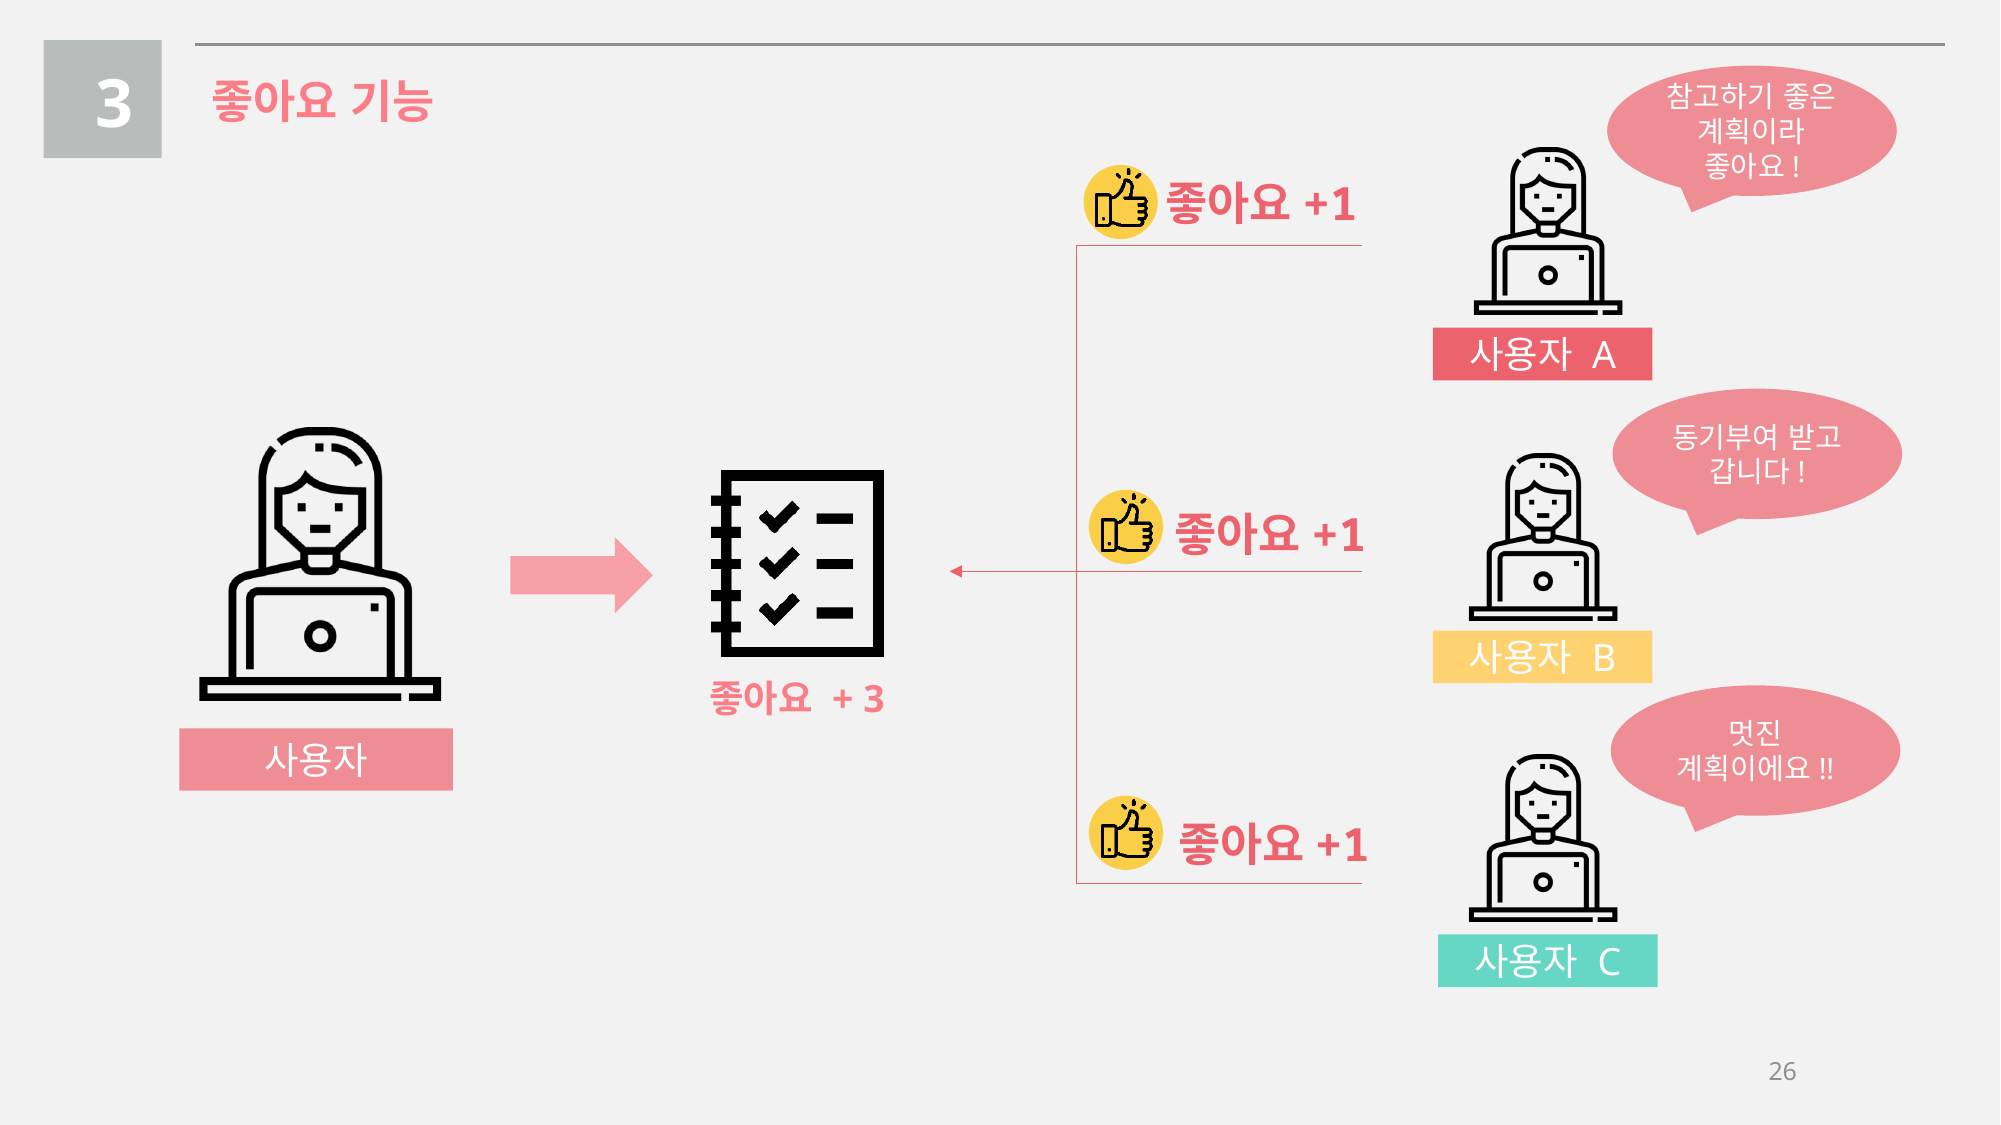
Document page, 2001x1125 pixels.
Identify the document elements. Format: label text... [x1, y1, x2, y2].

text_box 사용자 [178, 727, 454, 792]
picture [1464, 147, 1632, 315]
text_box 멋진 계획이에요!! [1609, 684, 1902, 834]
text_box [1088, 795, 1164, 870]
text_box 참고하기 좋은 계획이라 좋아요! [1606, 64, 1898, 214]
text_box 사용자 B [1432, 629, 1653, 684]
text_box [42, 39, 163, 159]
text_box 좋아요 기능 [197, 65, 450, 136]
slide_number 26 [1362, 1042, 1812, 1103]
text_box 3 [80, 52, 123, 148]
text_box [1546, 1010, 1949, 1104]
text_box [1083, 164, 1158, 240]
text_box 좋아요+1 [1166, 498, 1374, 569]
picture [1458, 453, 1627, 621]
text_box 좋아요+1 [1158, 167, 1366, 237]
picture [183, 427, 457, 701]
text_box 사용자 A [1432, 327, 1653, 381]
text_box 동기부여 받고 갑니다! [1611, 387, 1904, 537]
picture [1458, 754, 1627, 922]
picture [703, 470, 891, 658]
text_box [509, 534, 655, 616]
text_box 좋아요+1 [1170, 808, 1378, 878]
text_box 사용자 C [1437, 933, 1659, 988]
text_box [1088, 489, 1164, 565]
text_box 좋아요 + 3 [694, 667, 900, 728]
